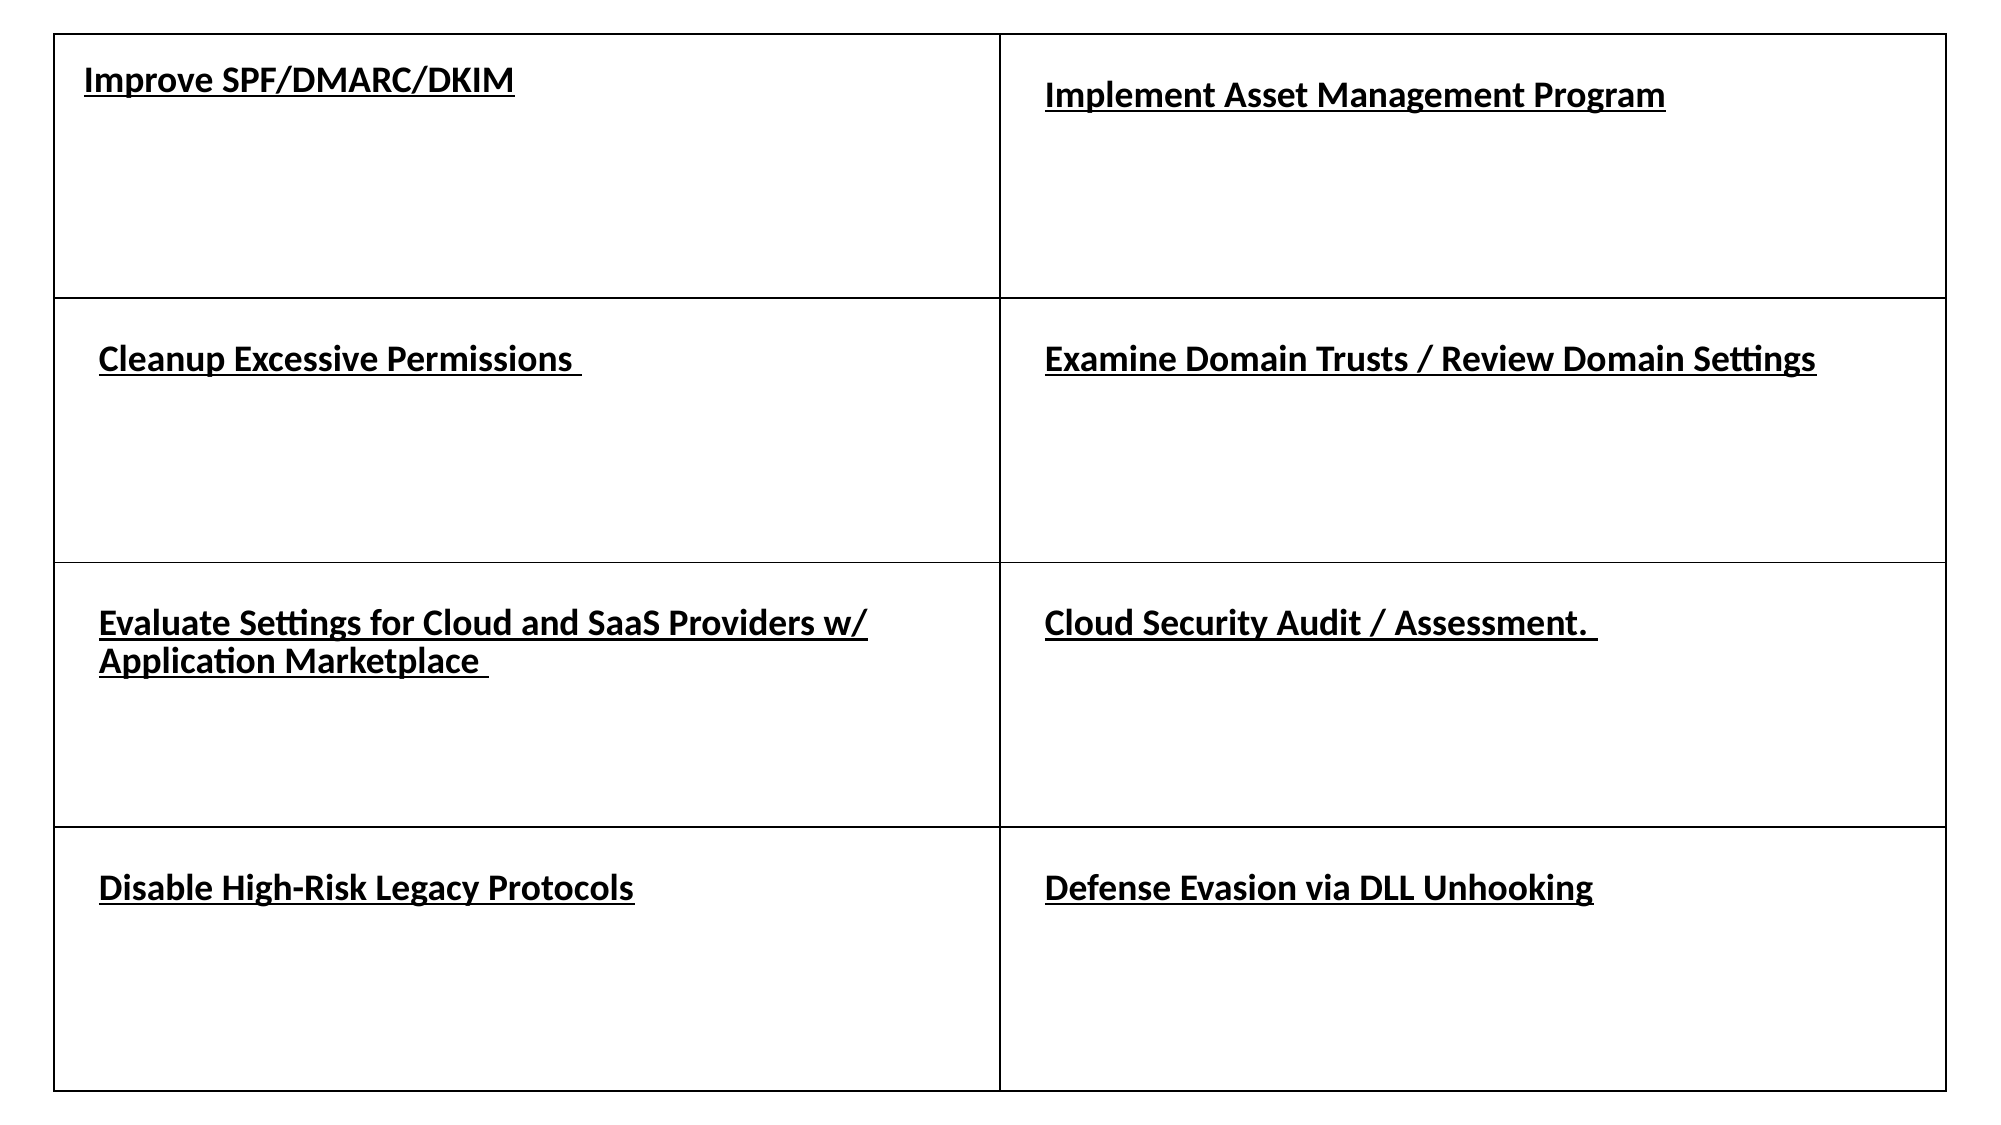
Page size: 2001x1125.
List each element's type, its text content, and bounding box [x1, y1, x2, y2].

table_cell Cloud Security Audit / Assessment. [1001, 563, 1945, 826]
table_cell Cleanup Excessive Permissions [55, 299, 999, 562]
table_cell Disable High-Risk Legacy Protocols [55, 828, 999, 1090]
table_cell Defense Evasion via DLL Unhooking [1001, 828, 1945, 1090]
table_header Improve SPF/DMARC/DKIM [55, 35, 999, 297]
table_cell Evaluate Settings for Cloud and SaaS Providers w/ Application Marketplace [55, 563, 999, 826]
table_cell Examine Domain Trusts / Review Domain Settings [1001, 299, 1945, 562]
table_header Implement Asset Management Program [1001, 35, 1945, 297]
